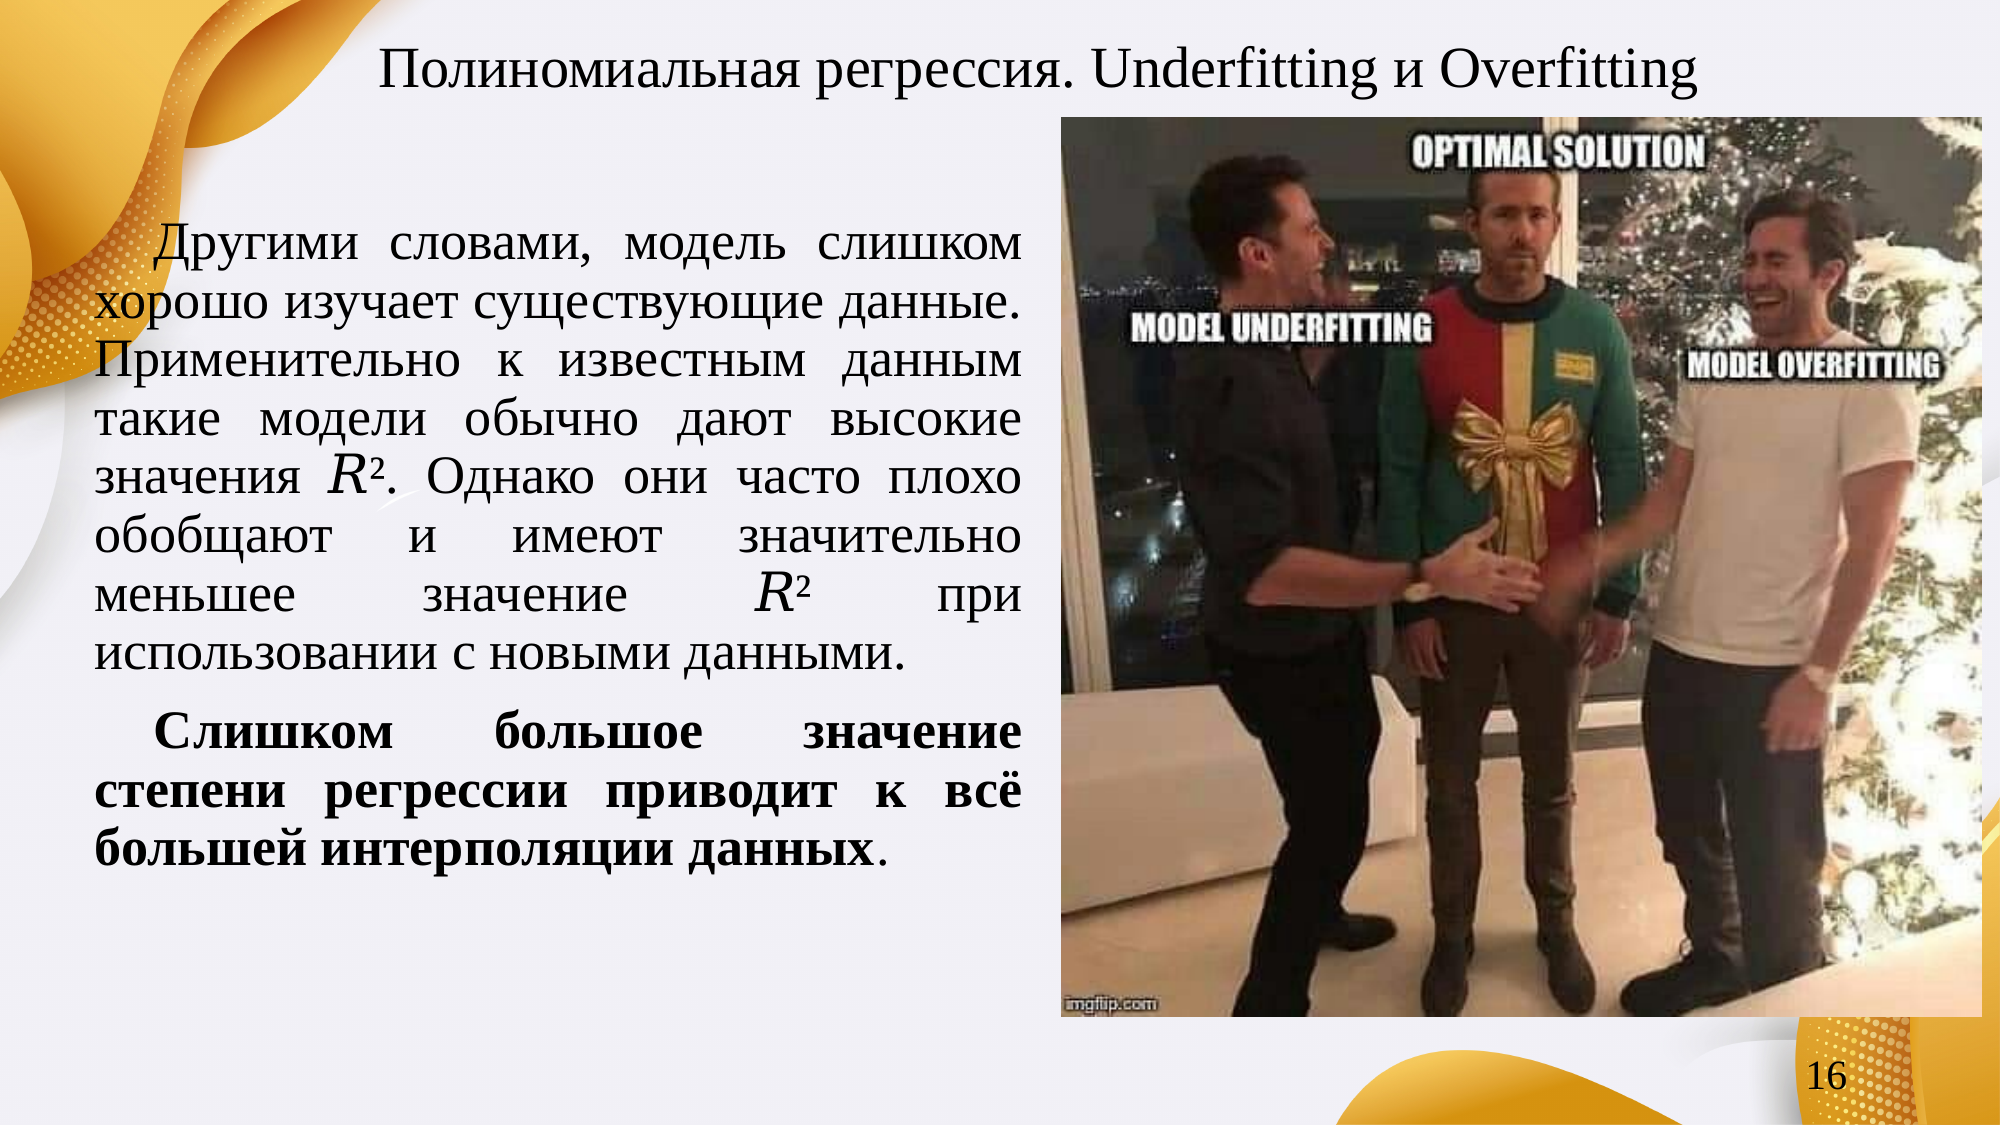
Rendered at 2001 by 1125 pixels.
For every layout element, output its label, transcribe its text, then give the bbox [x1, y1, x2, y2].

picture [0, 0, 2000, 1125]
list Другими словами, модель слишком хорошо изучает существующие данные. Применительно к известным данным такие модели обычно дают высокие значения 𝑅². Однако они часто плохо обобщают и имеют значительно меньшее значение 𝑅² при использовании с новыми данными. Слишком большое значение степени регрессии приводит к всё большей интерполяции данных. [79, 205, 1039, 1043]
title Полиномиальная регрессия. Underfitting и Overfitting [176, 19, 1902, 118]
slide_number 16 [1412, 1042, 1863, 1103]
